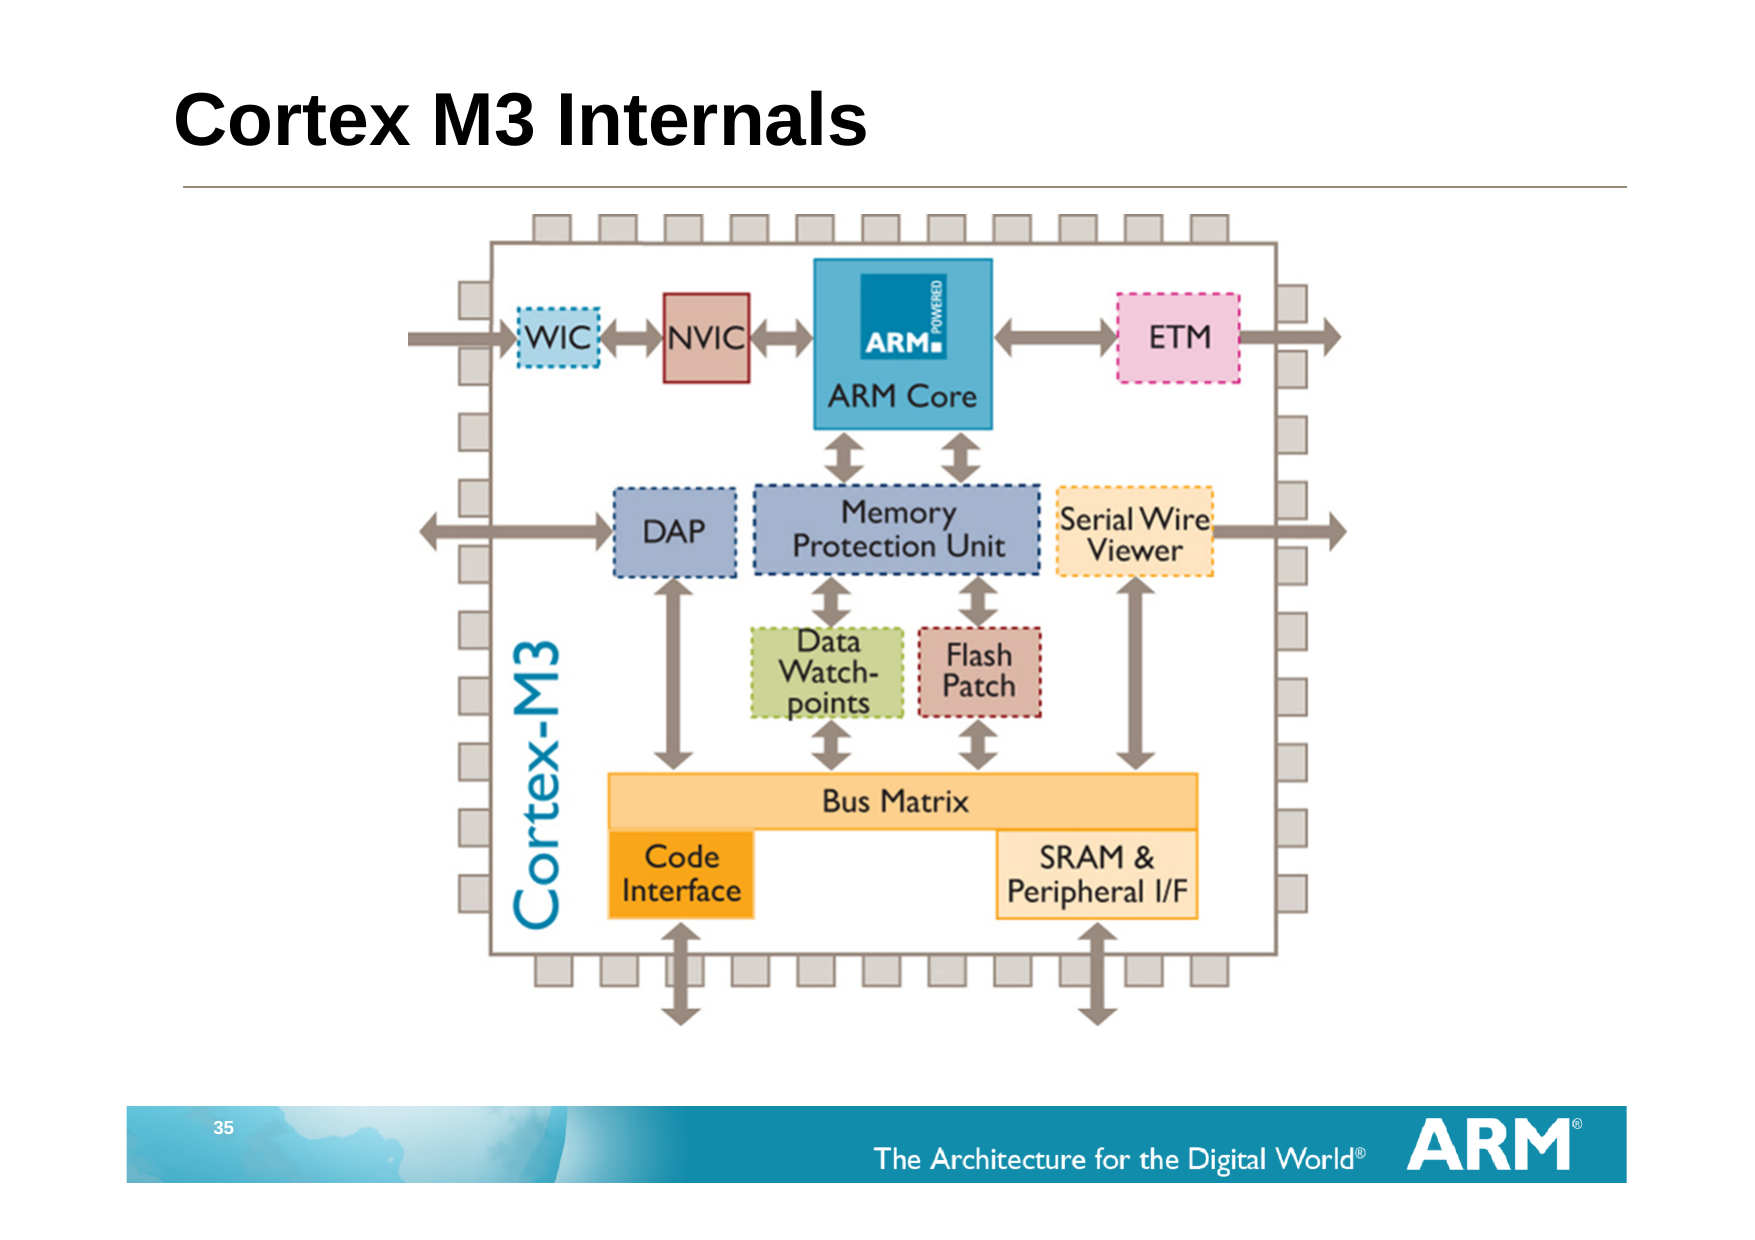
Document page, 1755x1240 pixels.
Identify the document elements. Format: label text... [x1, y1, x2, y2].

title Cortex M3 Internals [173, 80, 1581, 172]
picture [407, 213, 1347, 1026]
slide_number 35 [198, 1115, 287, 1176]
picture [126, 1106, 1627, 1183]
